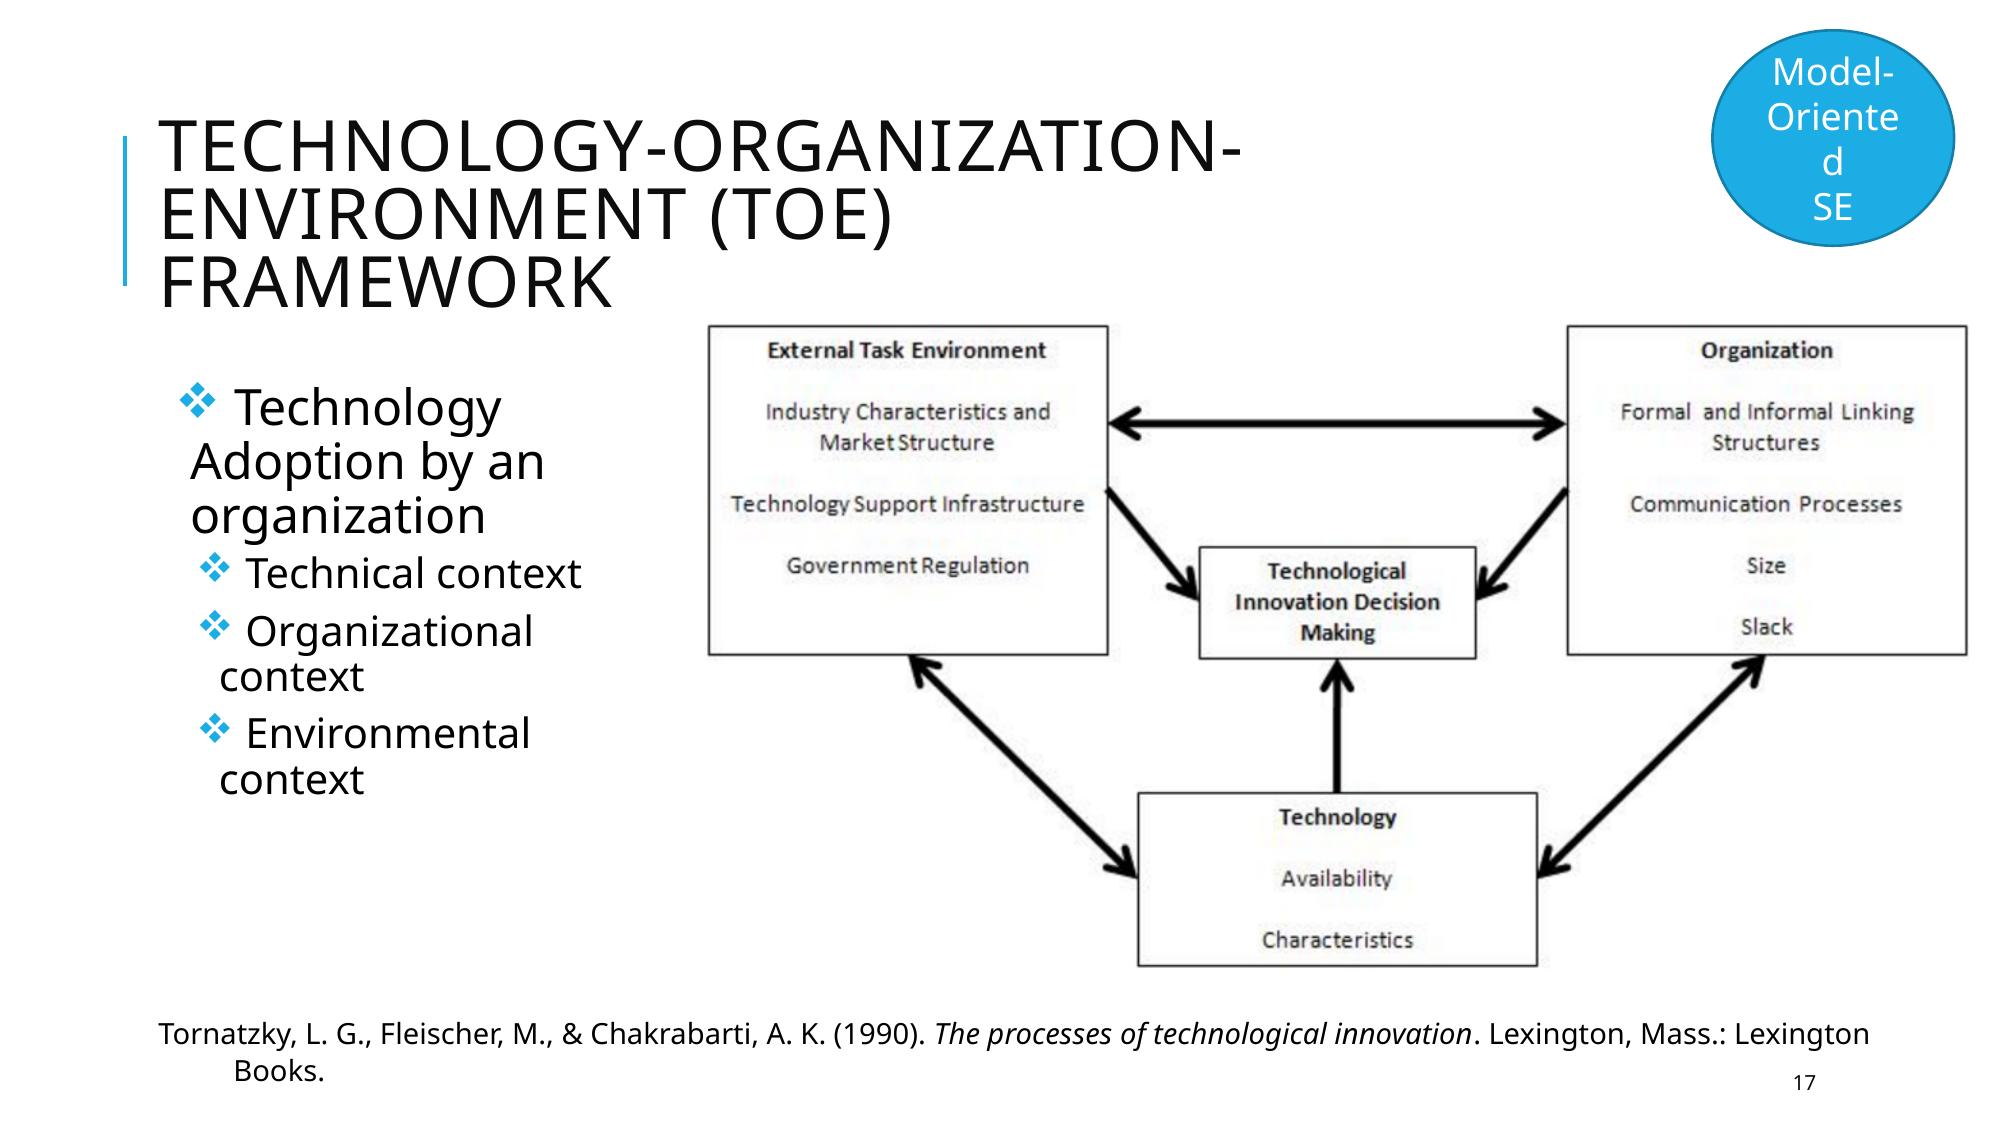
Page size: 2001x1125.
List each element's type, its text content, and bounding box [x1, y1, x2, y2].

title Technology-Organization-Environment (TOE) Framework [143, 96, 1323, 342]
list Technology Adoption by an organization Technical context Organizational context Environmental context [168, 375, 682, 1005]
picture [681, 312, 1995, 992]
text_box Tornatzky, L. G., Fleischer, M., & Chakrabarti, A. K. (1990). The processes of technological innovation. Lexington, Mass.: Lexington Books. [143, 1005, 1911, 1095]
text_box Model-Oriented SE [1711, 28, 1956, 248]
slide_number 17 [1777, 1061, 1938, 1107]
